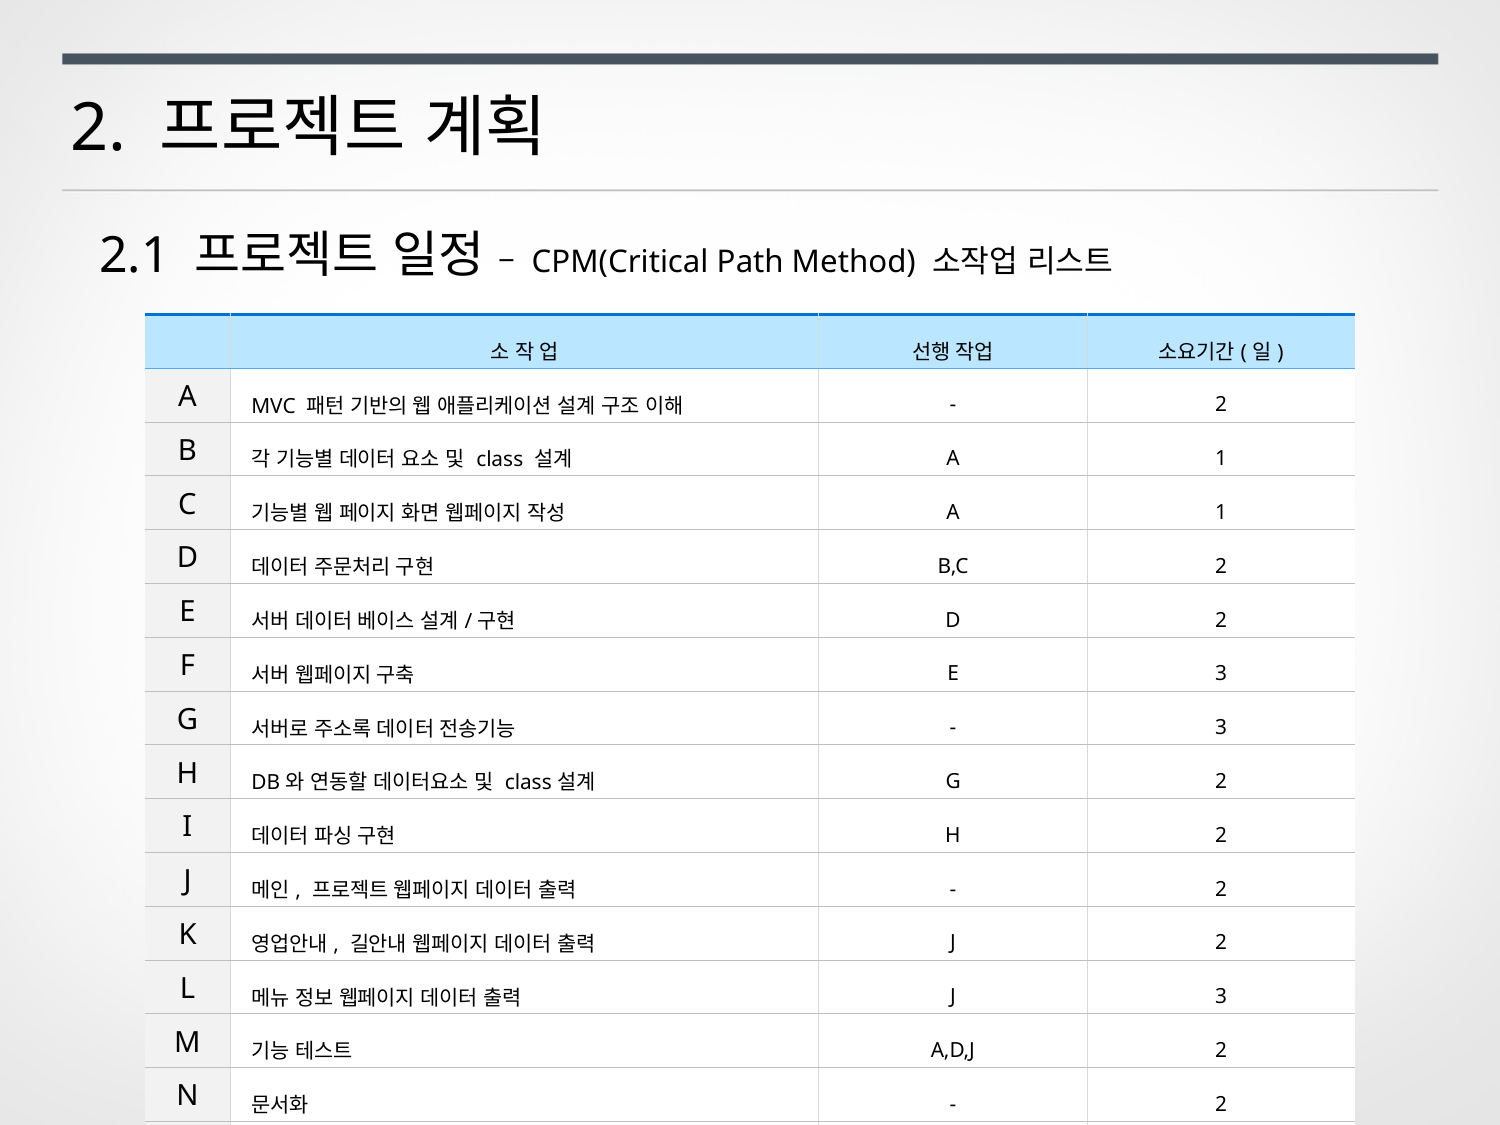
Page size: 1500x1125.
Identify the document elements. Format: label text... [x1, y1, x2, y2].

table_cell 3 [1088, 638, 1355, 691]
table_cell - [819, 692, 1087, 744]
table_cell K [145, 907, 230, 960]
table_cell 기능 테스트 [231, 1014, 818, 1067]
table_cell 메뉴 정보 웹페이지 데이터 출력 [231, 961, 818, 1013]
table_cell 1 [1088, 423, 1355, 475]
table_cell L [145, 961, 230, 1013]
table_cell D [145, 530, 230, 583]
table_cell F [145, 638, 230, 691]
table_cell D [819, 584, 1087, 637]
table_cell 1 [1088, 476, 1355, 529]
table_cell A [145, 369, 230, 422]
table_cell 3 [1088, 692, 1355, 744]
table_cell 2 [1088, 1068, 1355, 1121]
table_cell N [145, 1068, 230, 1121]
text_box 2. 프로젝트 계획 [70, 76, 1231, 175]
table_cell DB와 연동할 데이터요소 및 class설계 [231, 745, 818, 798]
table_cell - [819, 1068, 1087, 1121]
table_cell B,C [819, 530, 1087, 583]
table_cell 서버로 주소록 데이터 전송기능 [231, 692, 818, 744]
table_header 소요기간(일) [1088, 316, 1355, 368]
table_cell E [145, 584, 230, 637]
table_cell MVC 패턴 기반의 웹 애플리케이션 설계 구조 이해 [231, 369, 818, 422]
table_cell 각 기능별 데이터 요소 및 class 설계 [231, 423, 818, 475]
table_cell A [819, 476, 1087, 529]
table_cell J [145, 853, 230, 906]
table_cell 2 [1088, 1014, 1355, 1067]
table_cell M [145, 1014, 230, 1067]
table_cell 영업안내, 길안내 웹페이지 데이터 출력 [231, 907, 818, 960]
table_cell 서버 데이터 베이스 설계/구현 [231, 584, 818, 637]
table_cell H [145, 745, 230, 798]
table_header 선행 작업 [819, 316, 1087, 368]
table_cell - [819, 853, 1087, 906]
table_cell - [819, 369, 1087, 422]
text_box 2.1 프로젝트 일정 – CPM(Critical Path Method) 소작업 리스트 [84, 215, 1129, 290]
table_cell I [145, 799, 230, 852]
table_cell 데이터 주문처리 구현 [231, 530, 818, 583]
table_cell A [819, 423, 1087, 475]
table_cell C [145, 476, 230, 529]
table_cell A,D,J [819, 1014, 1087, 1067]
table_cell H [819, 799, 1087, 852]
table_cell E [819, 638, 1087, 691]
table_cell 메인, 프로젝트 웹페이지 데이터 출력 [231, 853, 818, 906]
table_cell 2 [1088, 584, 1355, 637]
table_header 소 작 업 [231, 316, 818, 368]
table_cell 기능별 웹 페이지 화면 웹페이지 작성 [231, 476, 818, 529]
table_cell 서버 웹페이지 구축 [231, 638, 818, 691]
table_cell J [819, 961, 1087, 1013]
table_cell 3 [1088, 961, 1355, 1013]
table_cell 2 [1088, 799, 1355, 852]
table_cell 2 [1088, 369, 1355, 422]
table_cell 데이터 파싱 구현 [231, 799, 818, 852]
table_cell J [819, 907, 1087, 960]
table_cell G [819, 745, 1087, 798]
table_cell 문서화 [231, 1068, 818, 1121]
table_cell B [145, 423, 230, 475]
table_cell 2 [1088, 907, 1355, 960]
table_header [145, 316, 230, 368]
picture [0, 0, 1500, 1125]
table_cell 2 [1088, 853, 1355, 906]
table_cell G [145, 692, 230, 744]
table_cell 2 [1088, 530, 1355, 583]
table_cell 2 [1088, 745, 1355, 798]
